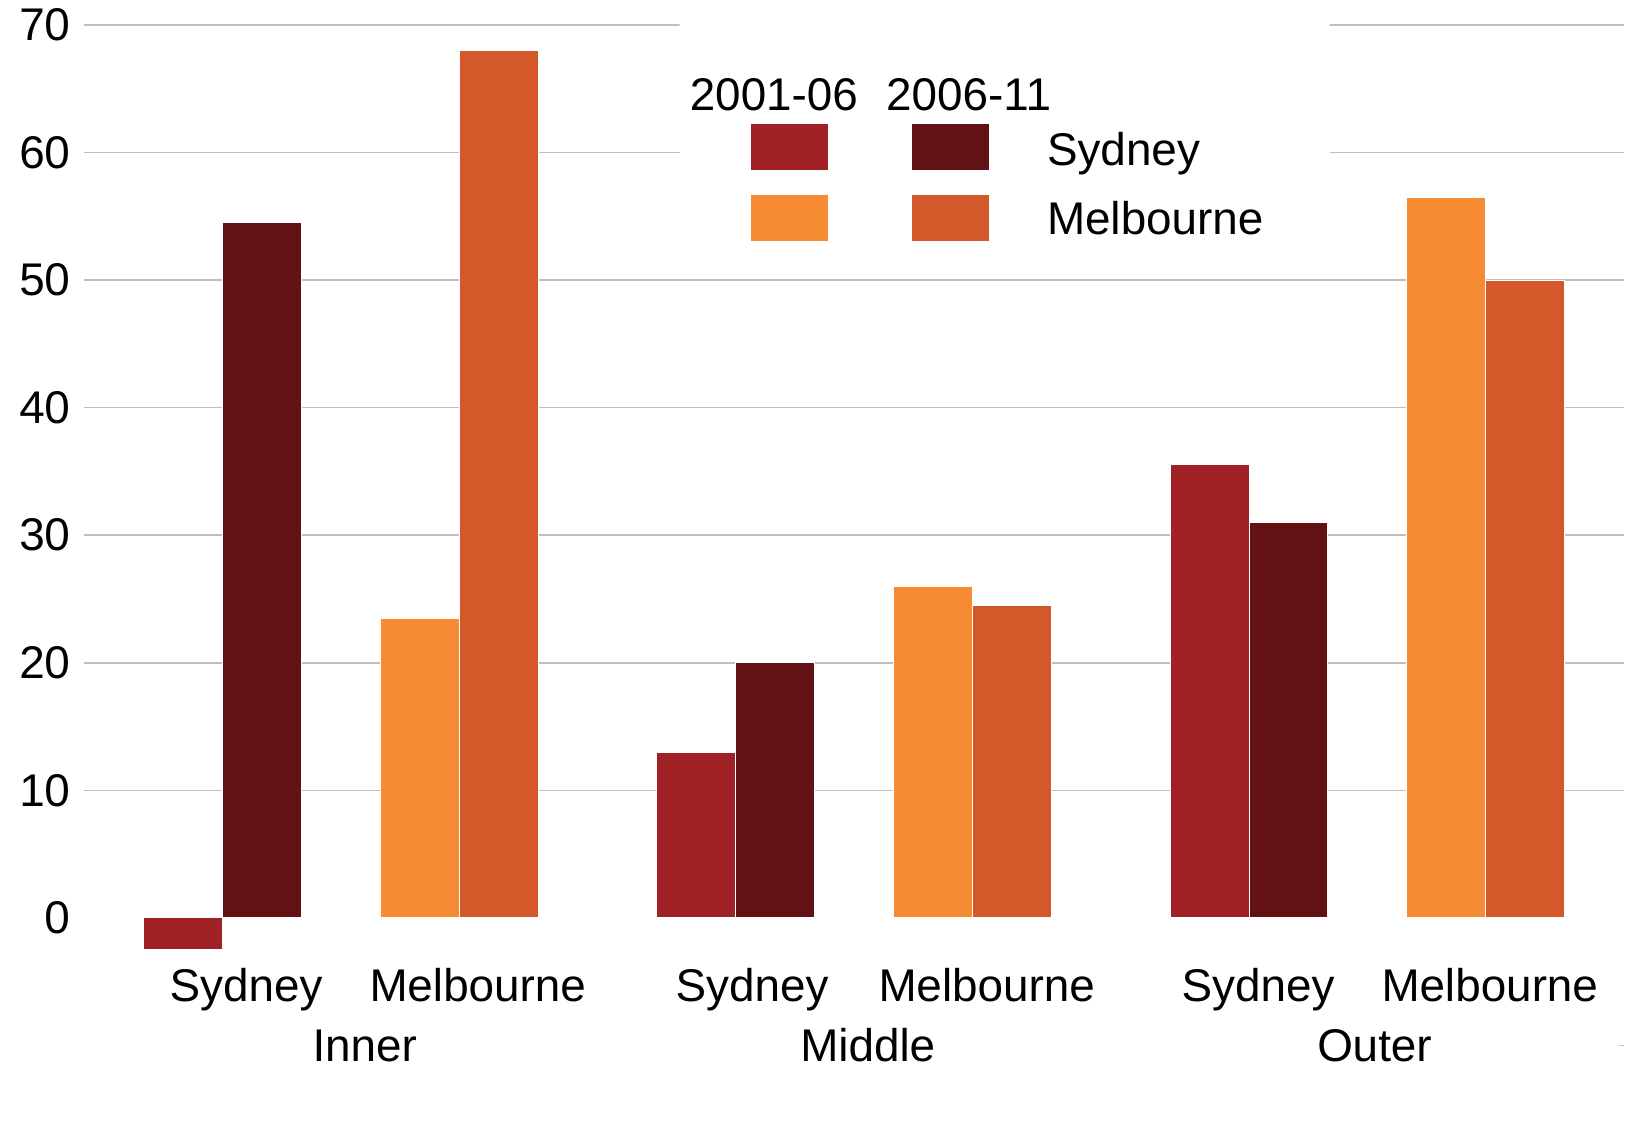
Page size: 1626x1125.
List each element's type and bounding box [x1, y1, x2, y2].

chart [0, 0, 1625, 1125]
text_box [641, 17, 1330, 255]
